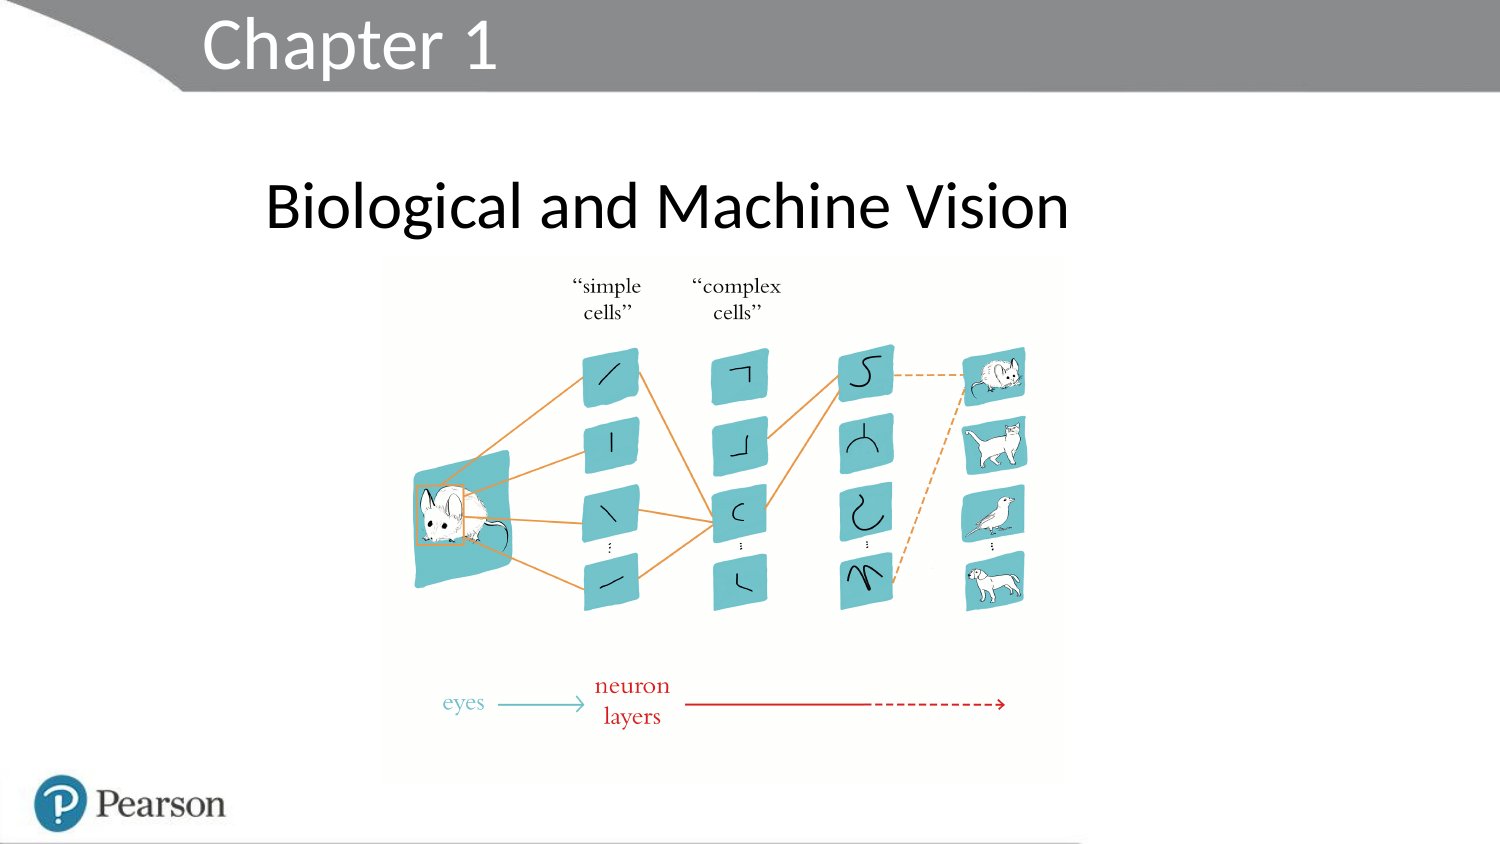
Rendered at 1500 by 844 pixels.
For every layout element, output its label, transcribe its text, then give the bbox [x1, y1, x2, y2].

text_box Biological and Machine Vision [241, 154, 1211, 259]
picture [0, 0, 1500, 844]
text_box Chapter 1 [187, 0, 1426, 79]
